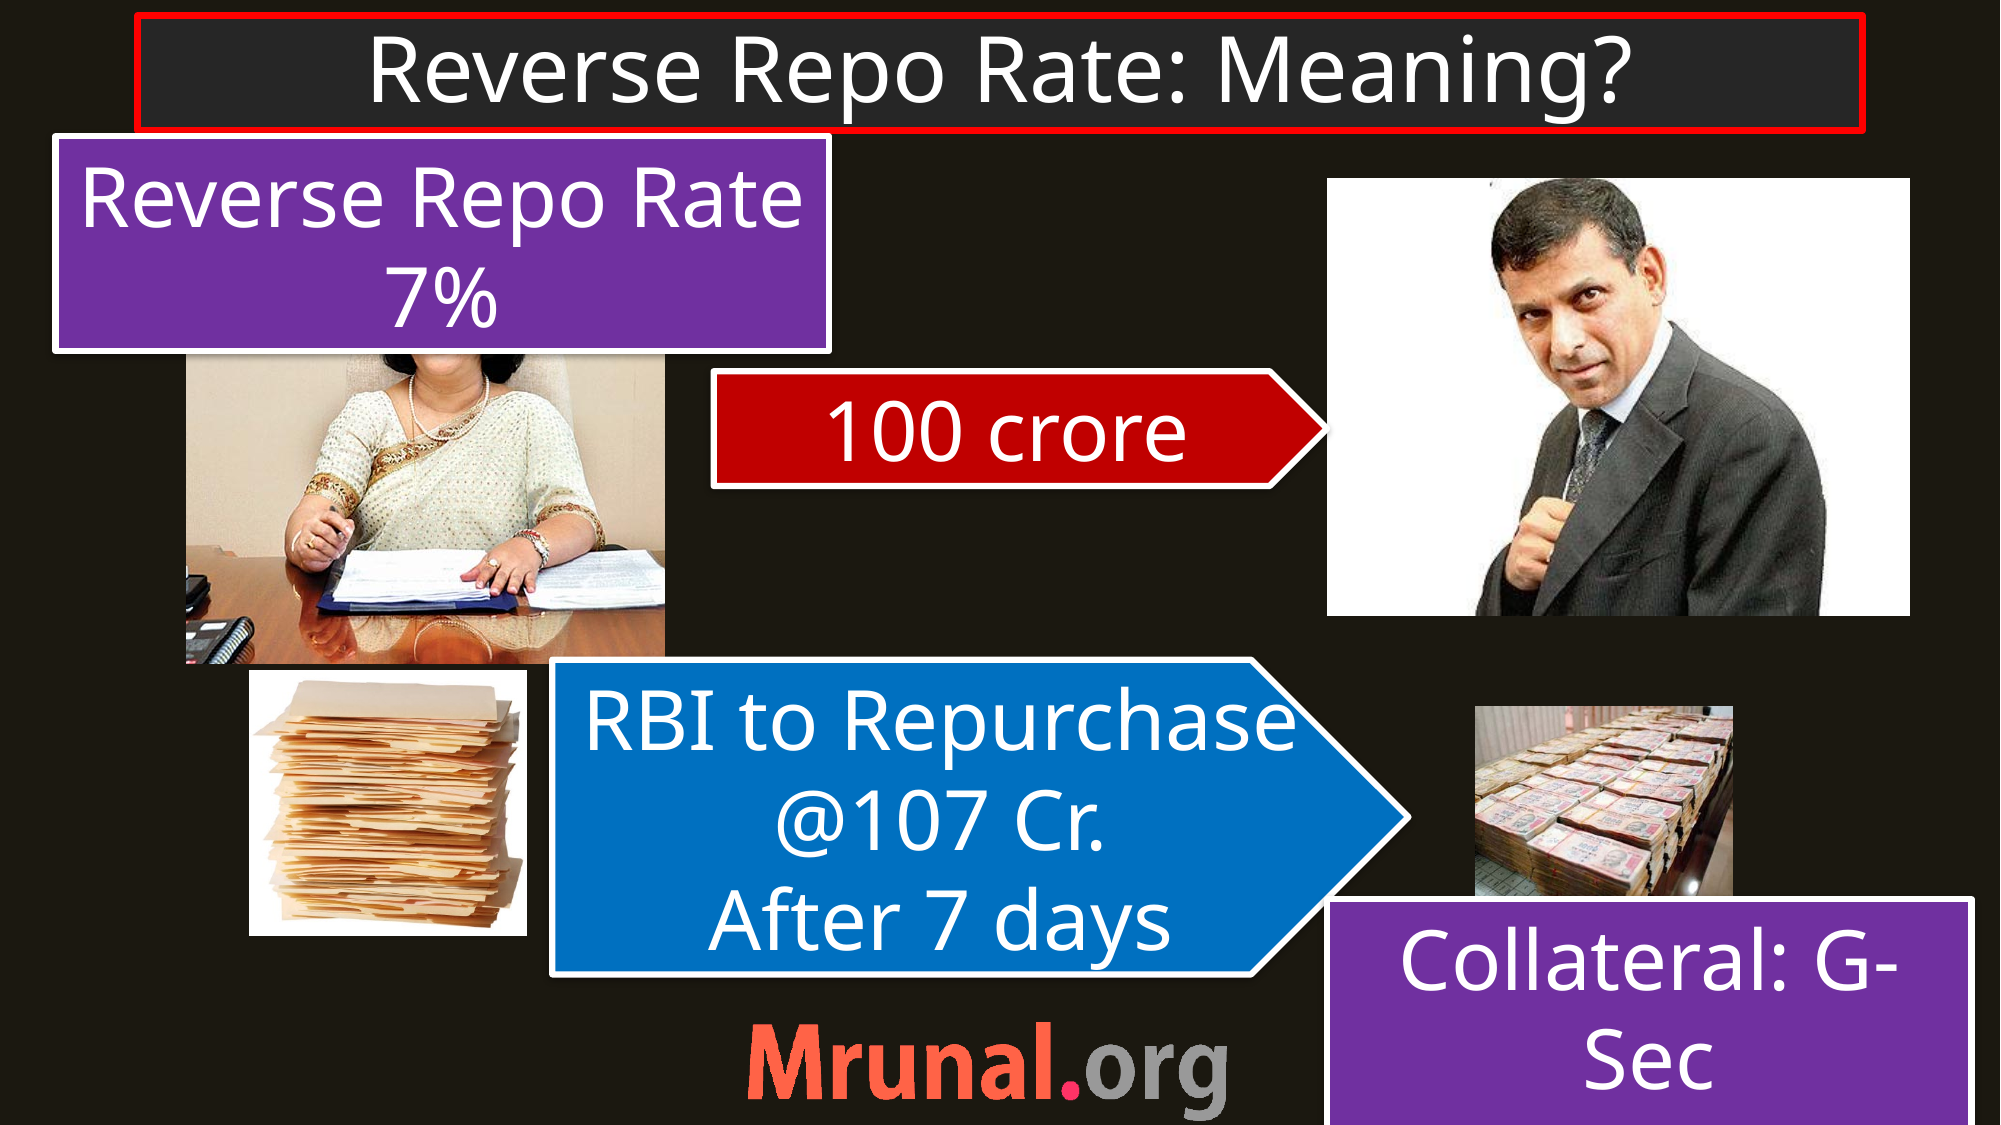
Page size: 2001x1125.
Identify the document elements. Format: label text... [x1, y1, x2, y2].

text_box Reverse Repo Rate 7% [52, 133, 832, 354]
picture [1475, 706, 1733, 900]
text_box 100 crore [710, 368, 1321, 490]
text_box RBI to Repurchase @107 Cr. After 7 days [549, 656, 1412, 978]
picture [741, 1005, 1230, 1125]
picture [249, 670, 527, 936]
picture [1326, 178, 1910, 616]
text_box Collateral: G-Sec But not from SLR [1324, 896, 1975, 1125]
picture [186, 184, 666, 664]
title Reverse Repo Rate: Meaning? [134, 12, 1866, 134]
